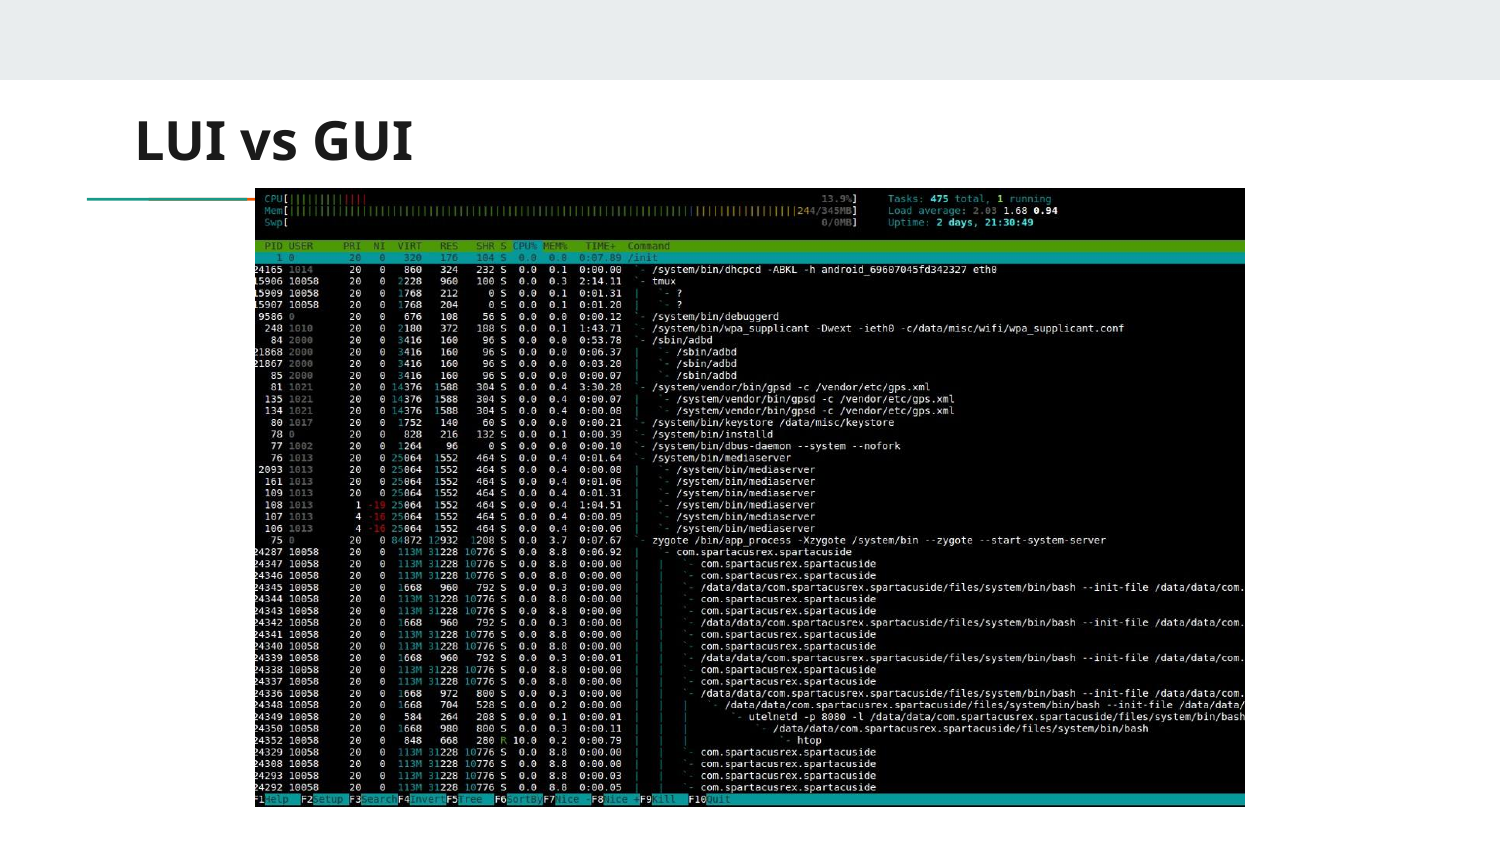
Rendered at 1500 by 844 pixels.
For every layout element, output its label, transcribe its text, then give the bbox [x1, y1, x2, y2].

title LUI vs GUI [119, 91, 1381, 180]
picture [255, 188, 1245, 807]
